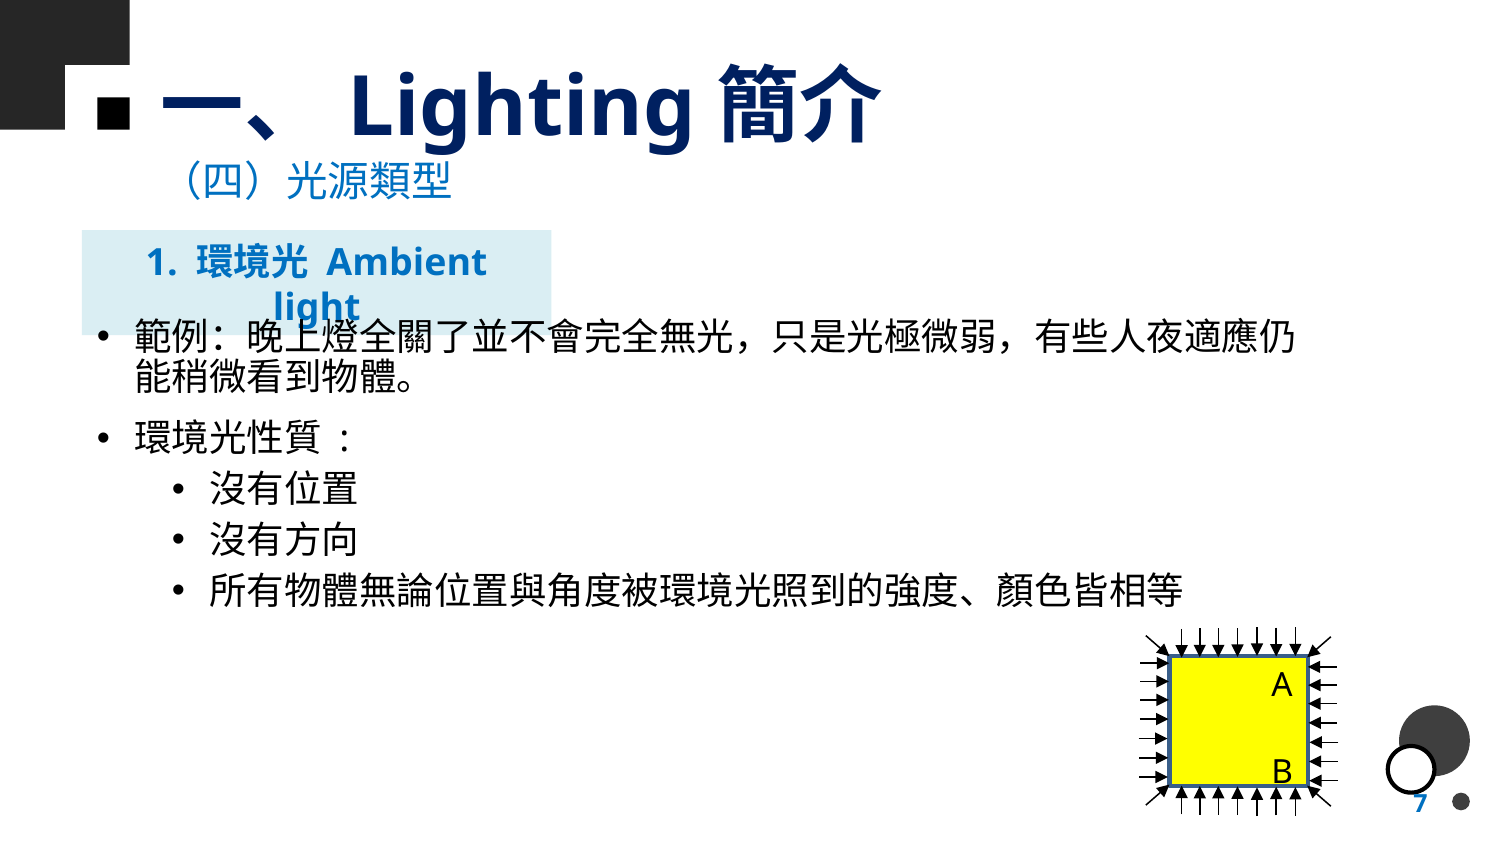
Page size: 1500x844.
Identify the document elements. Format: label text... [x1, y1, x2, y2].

text_box 1. 環境光 Ambient light [81, 230, 552, 310]
text_box （四）光源類型 [145, 147, 1086, 213]
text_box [1387, 705, 1471, 811]
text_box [1138, 626, 1339, 817]
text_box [0, 0, 130, 130]
title 一、Lighting簡介 [145, 32, 1192, 173]
slide_number 7 [1340, 782, 1443, 827]
text_box 範例：晚上燈全關了並不會完全無光，只是光極微弱，有些人夜適應仍能稍微看到物體。 環境光性質 : 沒有位置 沒有方向 所有物體無論位置與角度被環境光照到的強度、顏色皆相等 [81, 310, 1340, 844]
